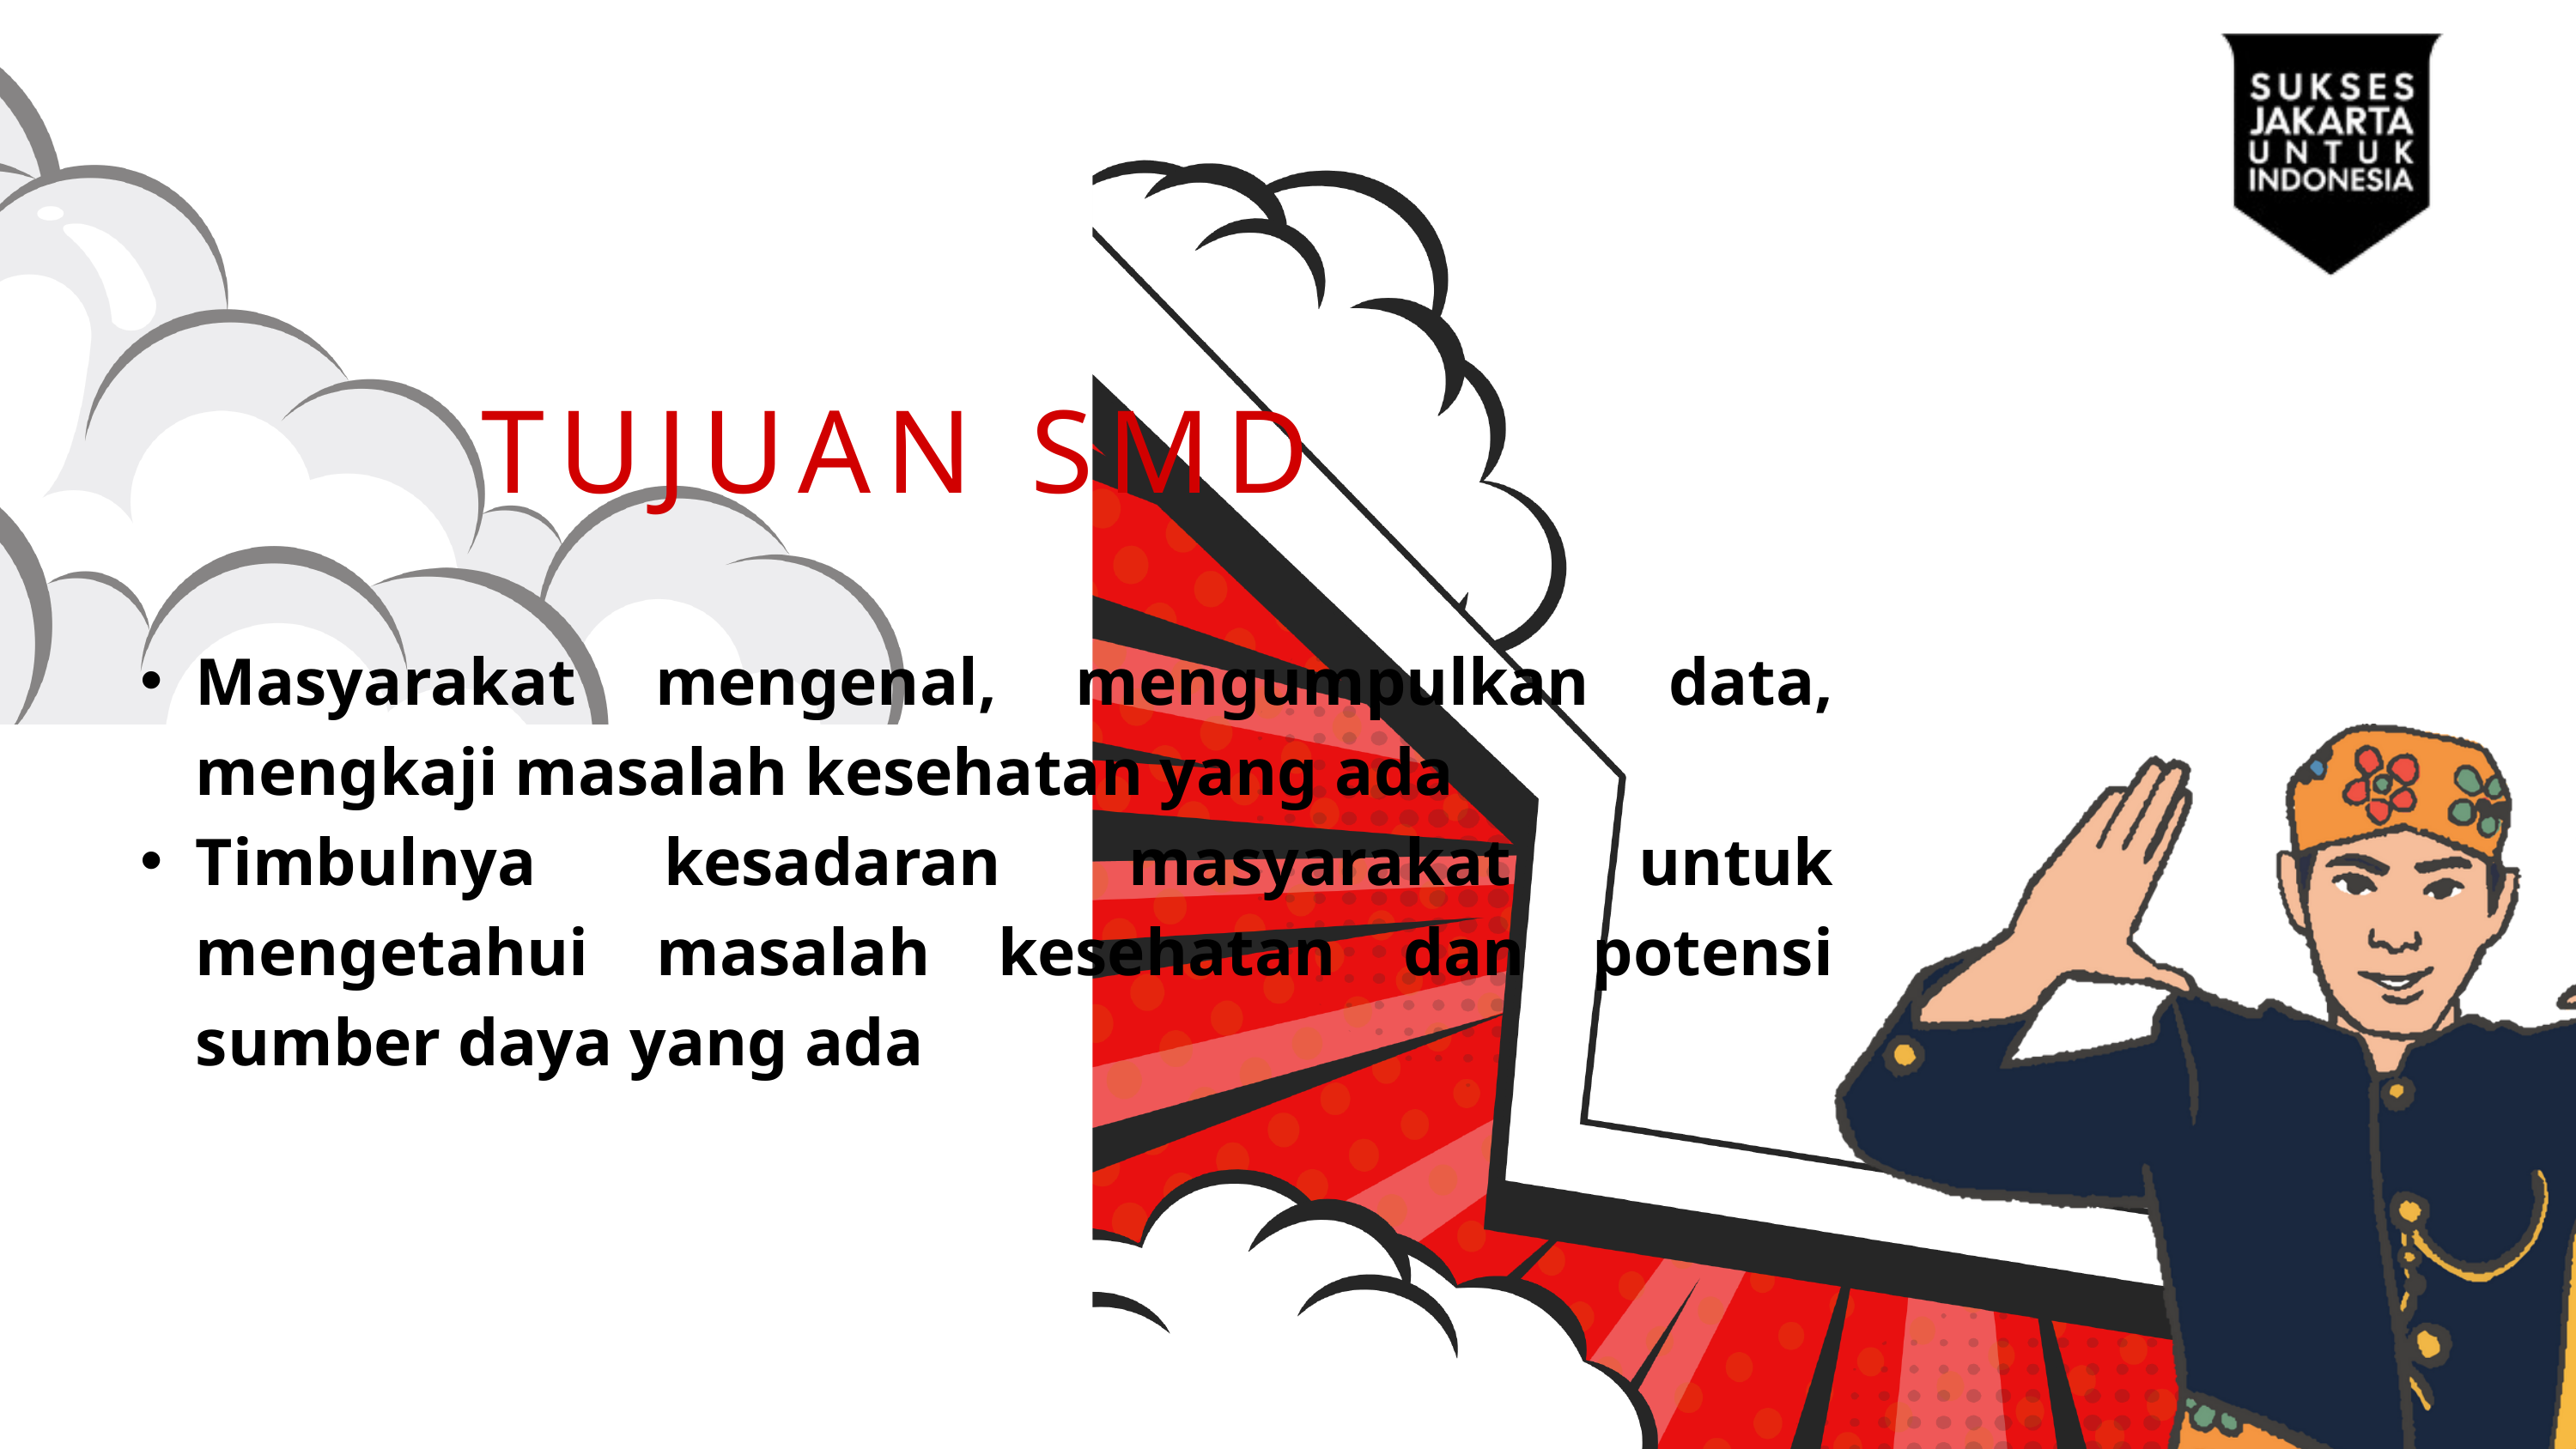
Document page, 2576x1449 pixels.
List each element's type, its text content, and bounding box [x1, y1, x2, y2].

text_box Masyarakat mengenal, mengumpulkan data, mengkaji masalah kesehatan yang ada Timbulnya kesadaran masyarakat untuk mengetahui masalah kesehatan dan potensi sumber daya yang ada [86, 627, 1835, 1169]
text_box [1834, 724, 2576, 1449]
text_box TUJUAN SMD [481, 397, 1632, 516]
text_box [1092, 1169, 1834, 1449]
text_box [0, 0, 913, 724]
text_box [1092, 144, 2576, 724]
text_box [2085, 33, 2559, 329]
